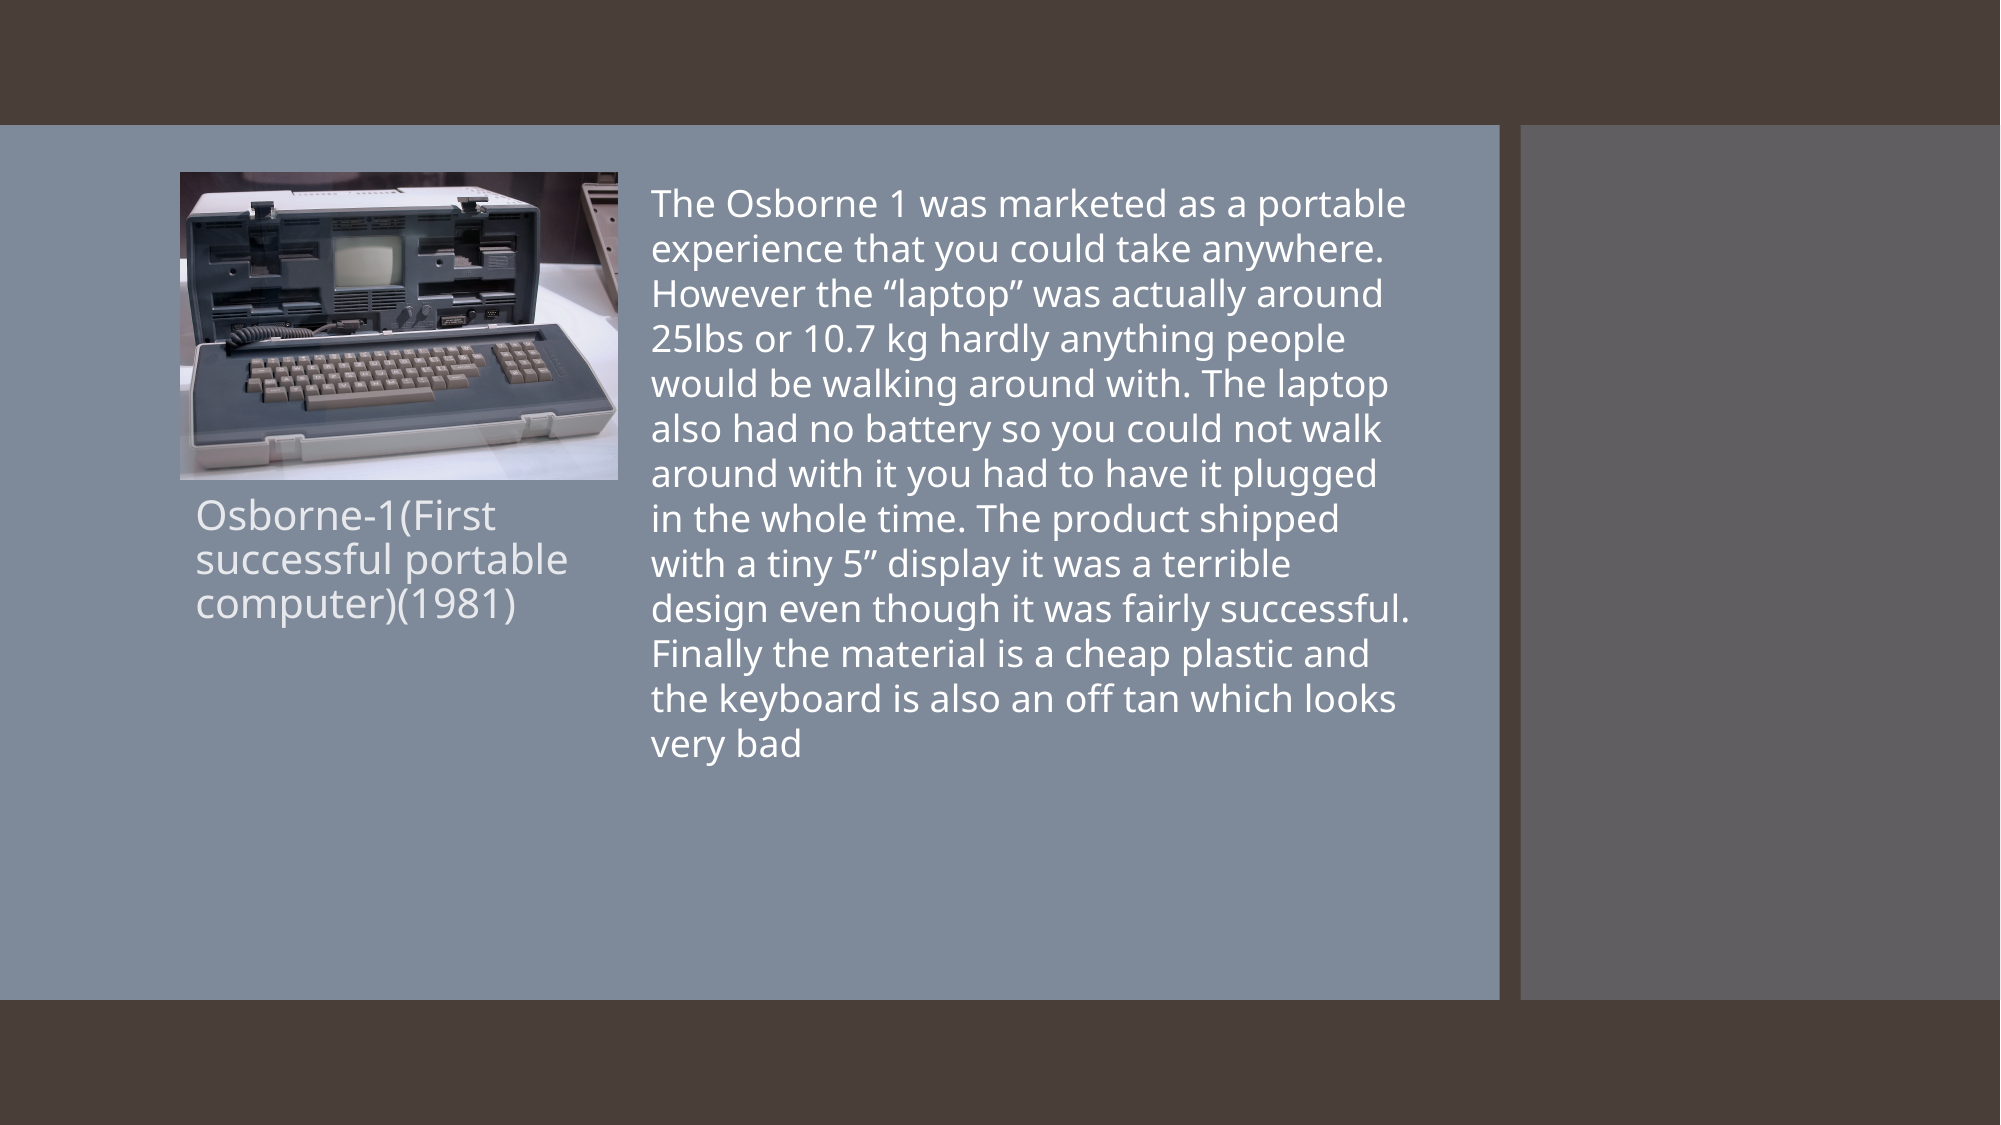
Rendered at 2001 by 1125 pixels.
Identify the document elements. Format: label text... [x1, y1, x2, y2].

text_box The Osborne 1 was marketed as a portable experience that you could take anywhere. However the “laptop” was actually around 25lbs or 10.7 kg hardly anything people would be walking around with. The laptop also had no battery so you could not walk around with it you had to have it plugged in the whole time. The product shipped with a tiny 5” display it was a terrible design even though it was fairly successful. Finally the material is a cheap plastic and the keyboard is also an off tan which looks very bad [636, 172, 1433, 773]
subtitle Osborne-1(First successful portable computer)(1981) [180, 487, 618, 638]
picture [180, 172, 618, 480]
